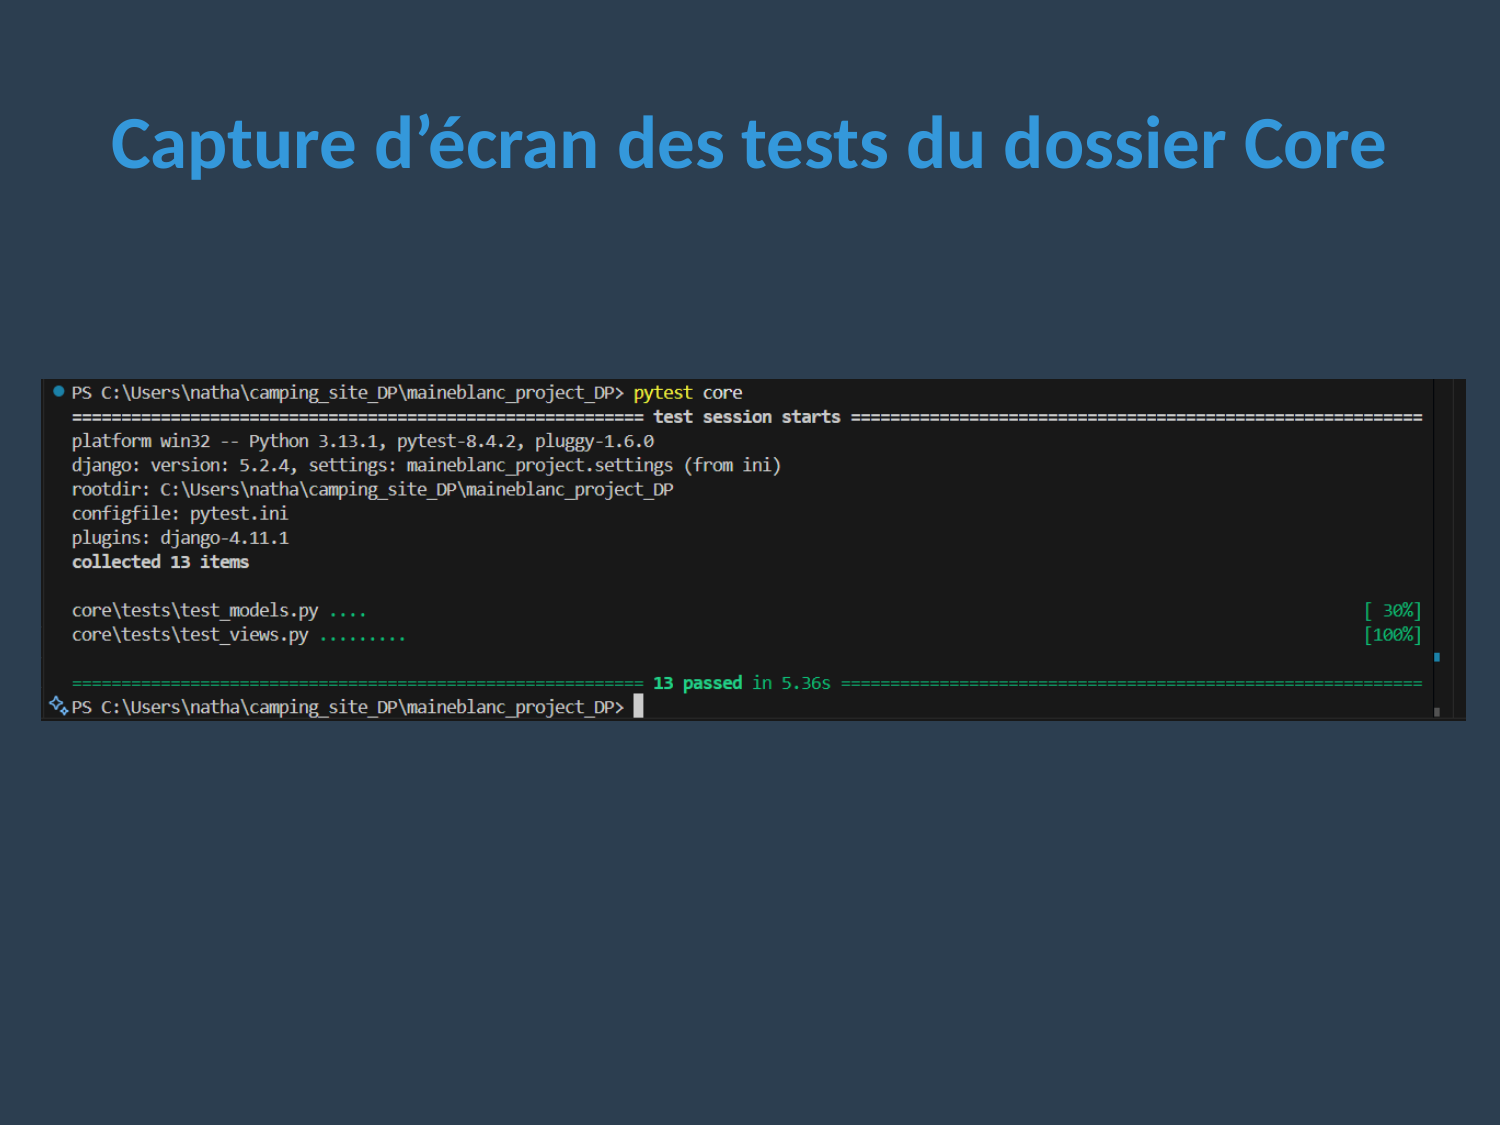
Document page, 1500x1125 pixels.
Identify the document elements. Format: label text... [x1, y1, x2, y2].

title Capture d’écran des tests du dossier Core [75, 45, 1425, 233]
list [40, 379, 1467, 721]
